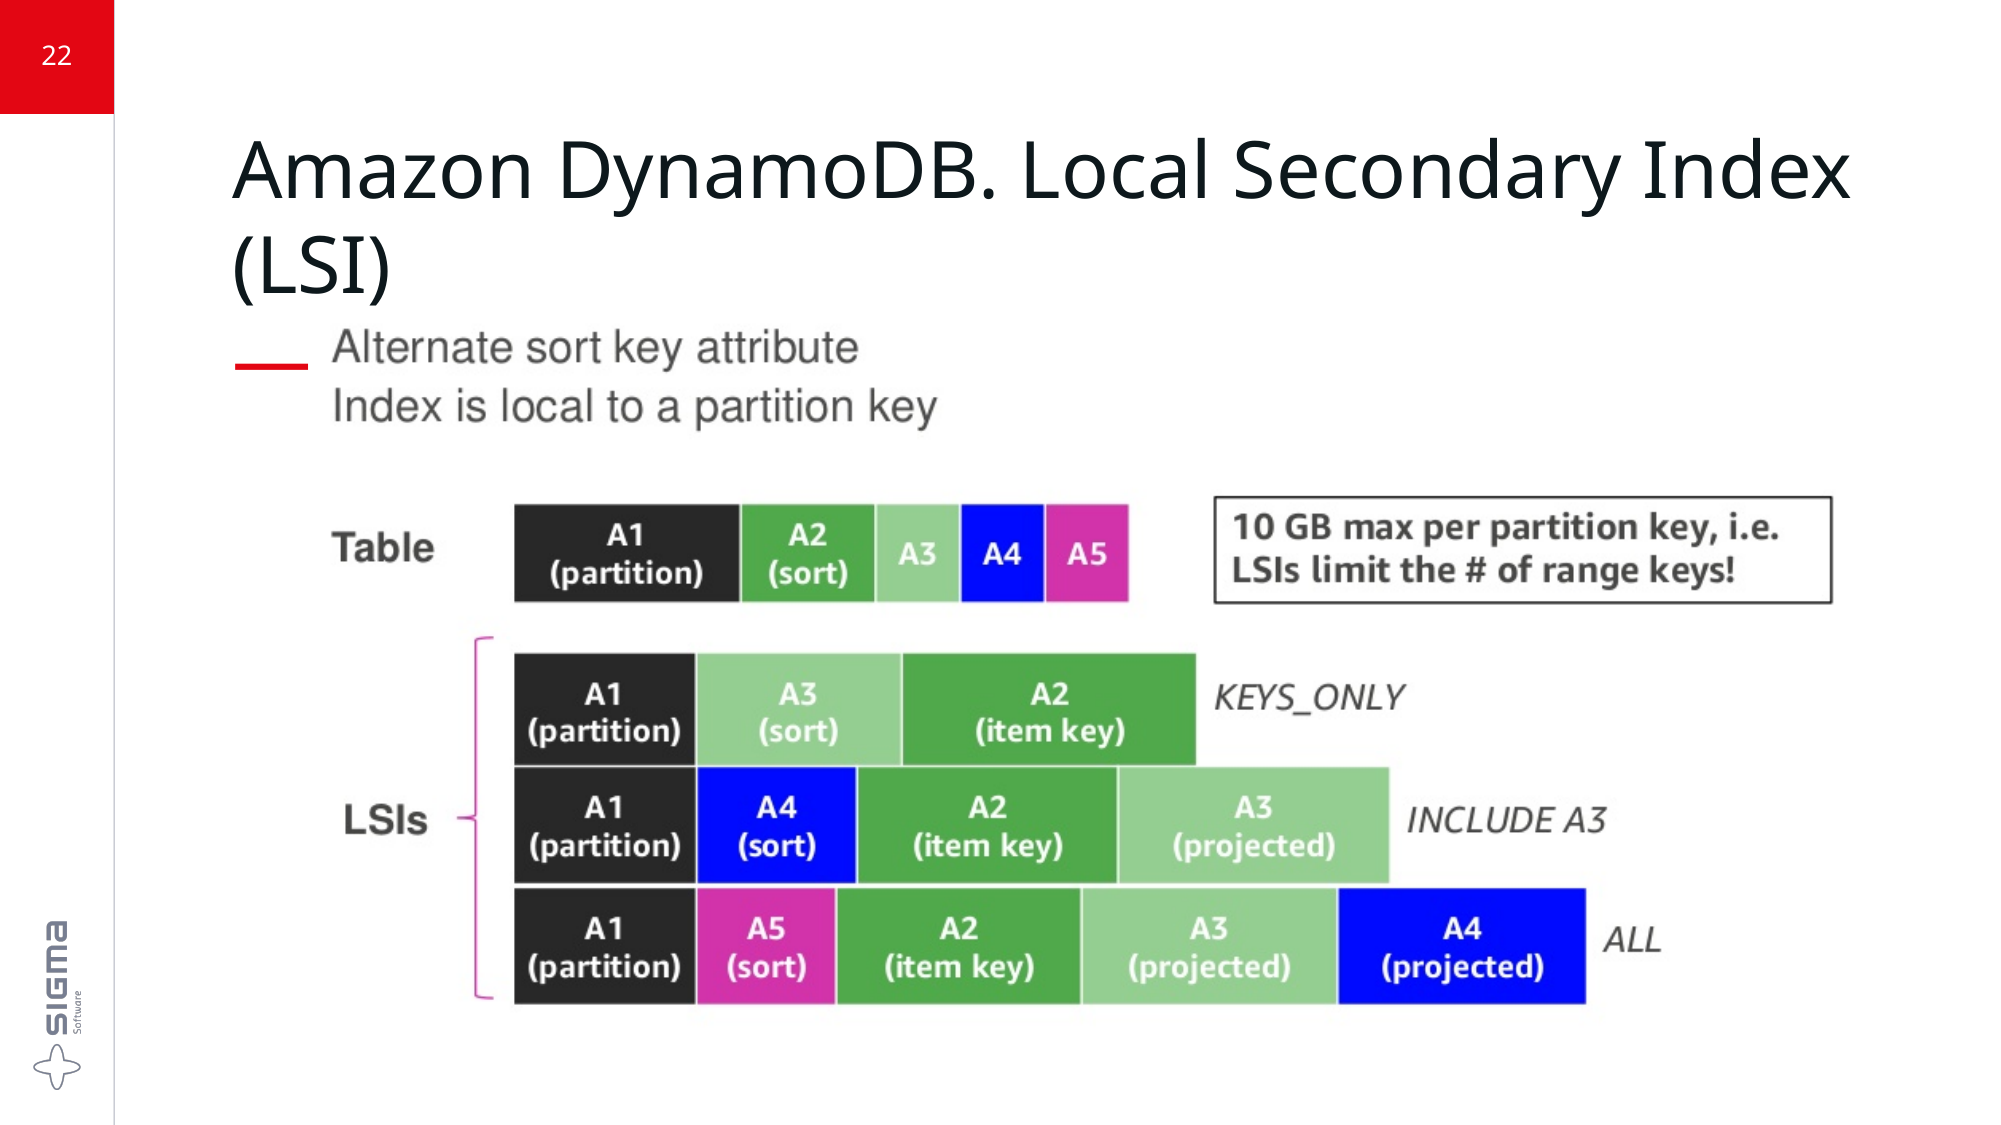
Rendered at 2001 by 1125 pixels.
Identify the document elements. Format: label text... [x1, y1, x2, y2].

title Amazon DynamoDB. Local Secondary Index (LSI) — [232, 119, 1886, 312]
picture [34, 922, 81, 1090]
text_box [310, 311, 1845, 1051]
slide_number 22 [0, 0, 114, 114]
